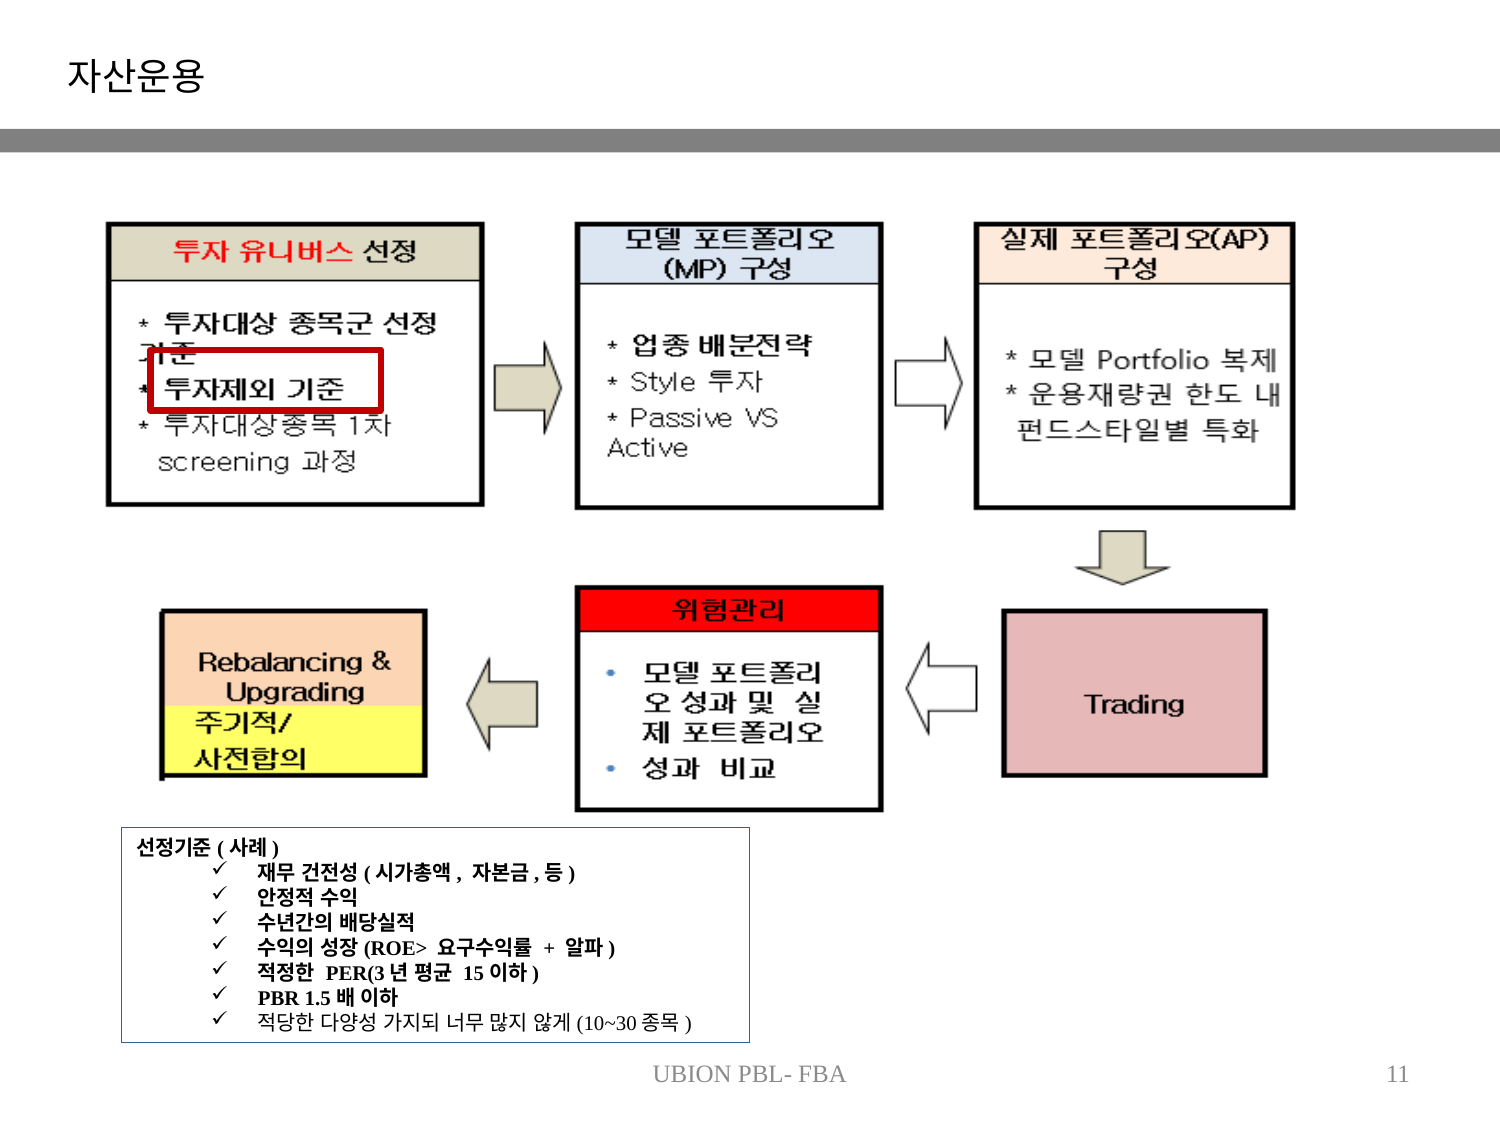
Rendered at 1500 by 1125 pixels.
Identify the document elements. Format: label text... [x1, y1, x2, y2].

text_box 자산운용 [53, 46, 420, 106]
picture [52, 172, 1329, 836]
text_box [22, 46, 1195, 129]
text_box 선정기준(사례) 재무 건전성(시가총액, 자본금,등) 안정적 수익 수년간의 배당실적 수익의 성장(ROE> 요구수익률 + 알파) 적정한 PER(3년 평균 15이하) PBR 1.5배 이하 적당한 다양성 가지되 너무 많지 않게(10~30종목) [121, 843, 750, 1043]
slide_number 11 [1074, 1042, 1425, 1103]
footer UBION PBL- FBA [512, 1042, 988, 1103]
text_box [0, 128, 1500, 153]
